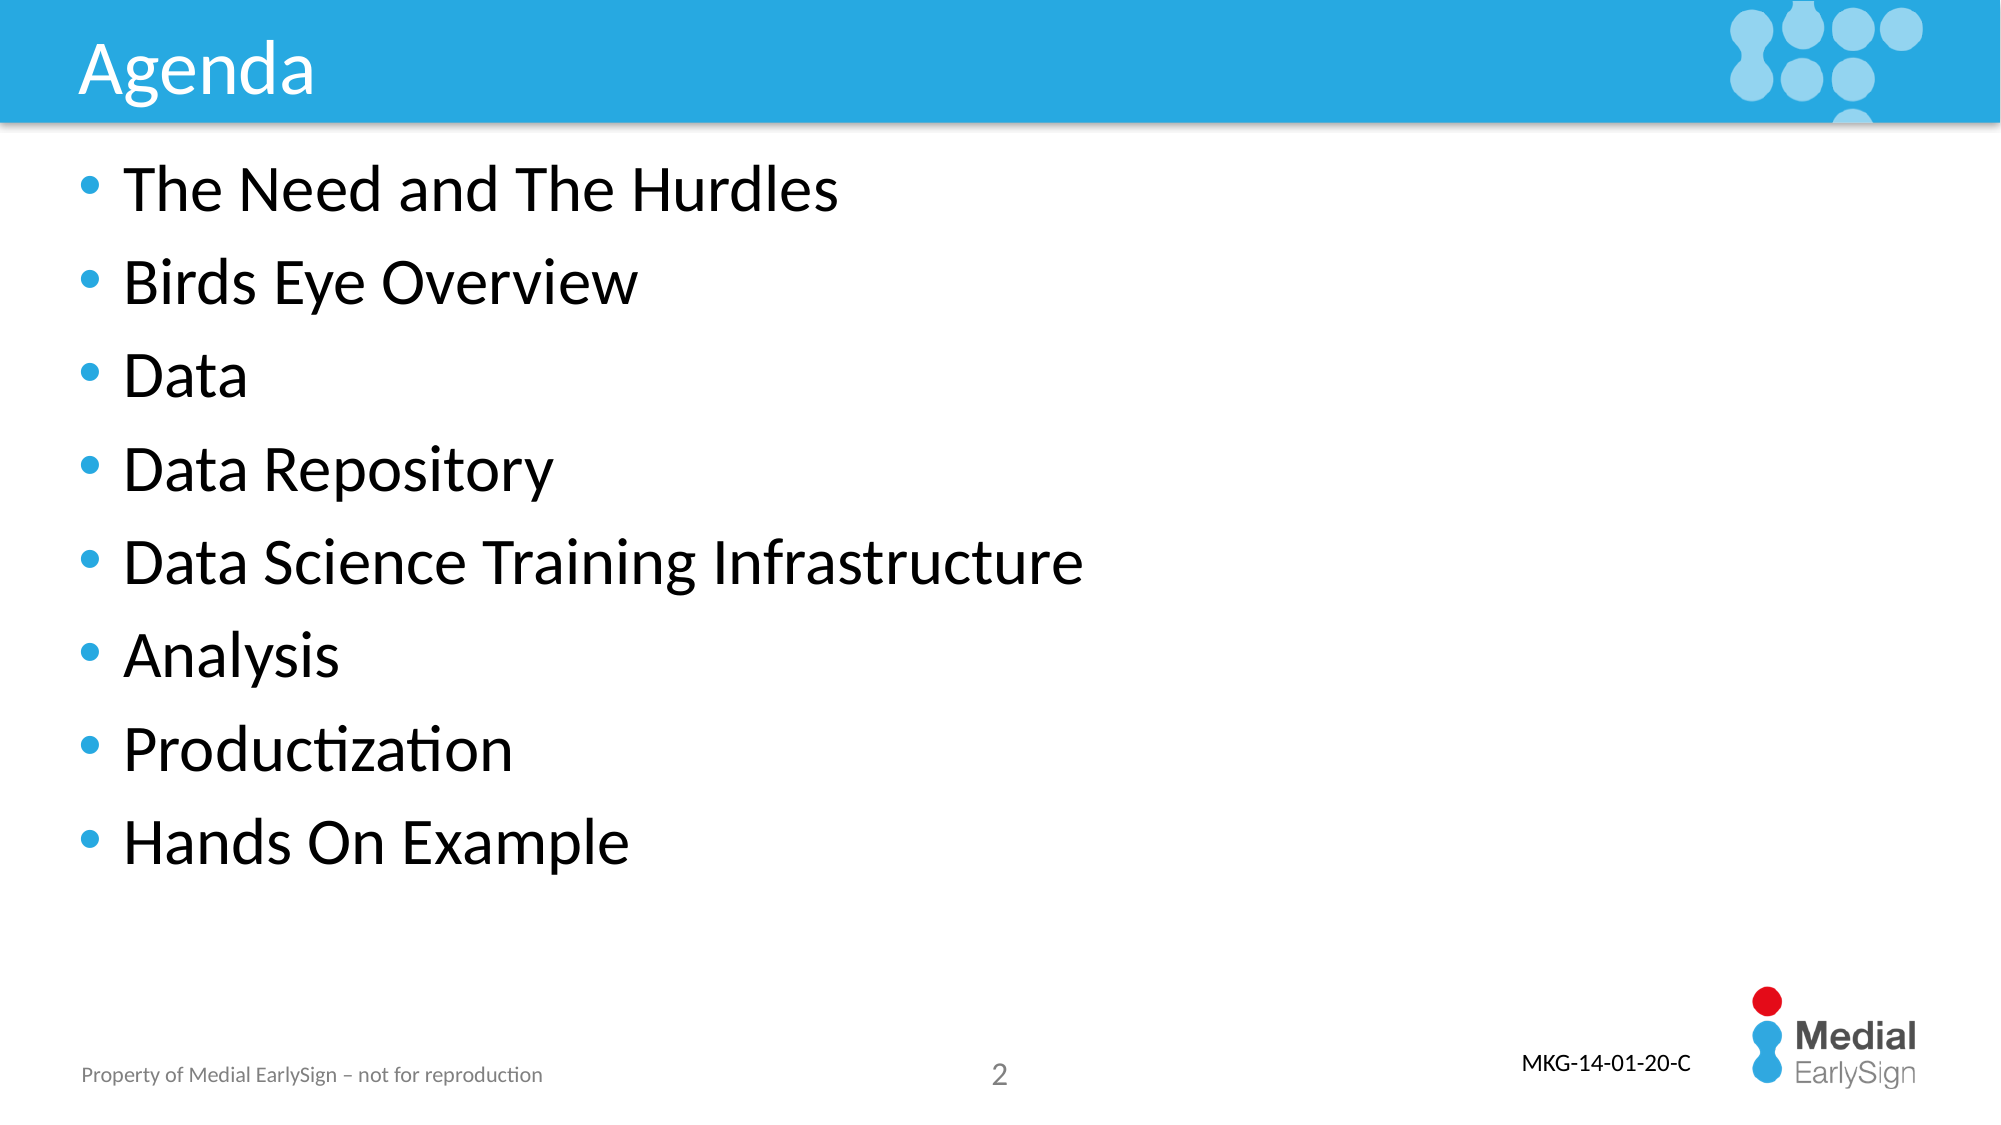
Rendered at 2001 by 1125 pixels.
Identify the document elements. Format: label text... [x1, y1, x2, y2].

title Agenda [63, 8, 1729, 119]
picture [1835, 986, 1915, 1089]
picture [1730, 1, 1923, 123]
list The Need and The Hurdles Birds Eye Overview Data Data Repository Data Science Training Infrastructure Analysis Productization Hands On Example [63, 137, 1835, 1089]
